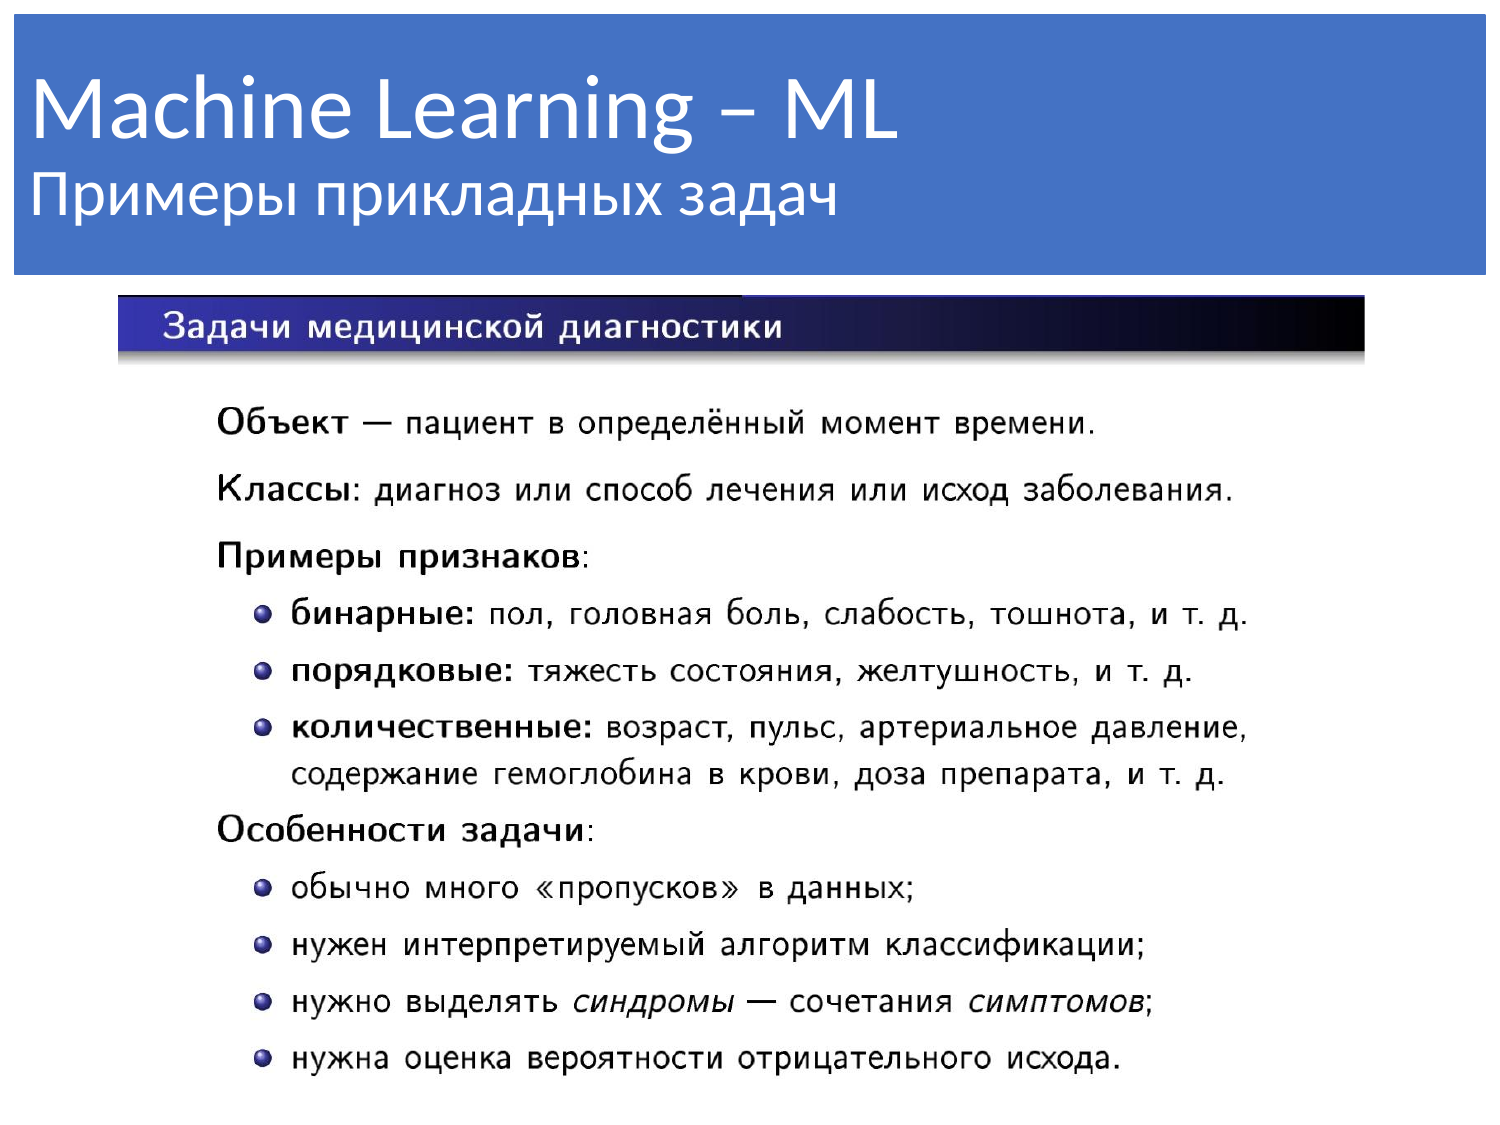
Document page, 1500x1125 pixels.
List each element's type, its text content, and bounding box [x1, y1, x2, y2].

title Machine Learning – ML Примеры прикладных задач [14, 14, 1486, 275]
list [117, 294, 1365, 1111]
